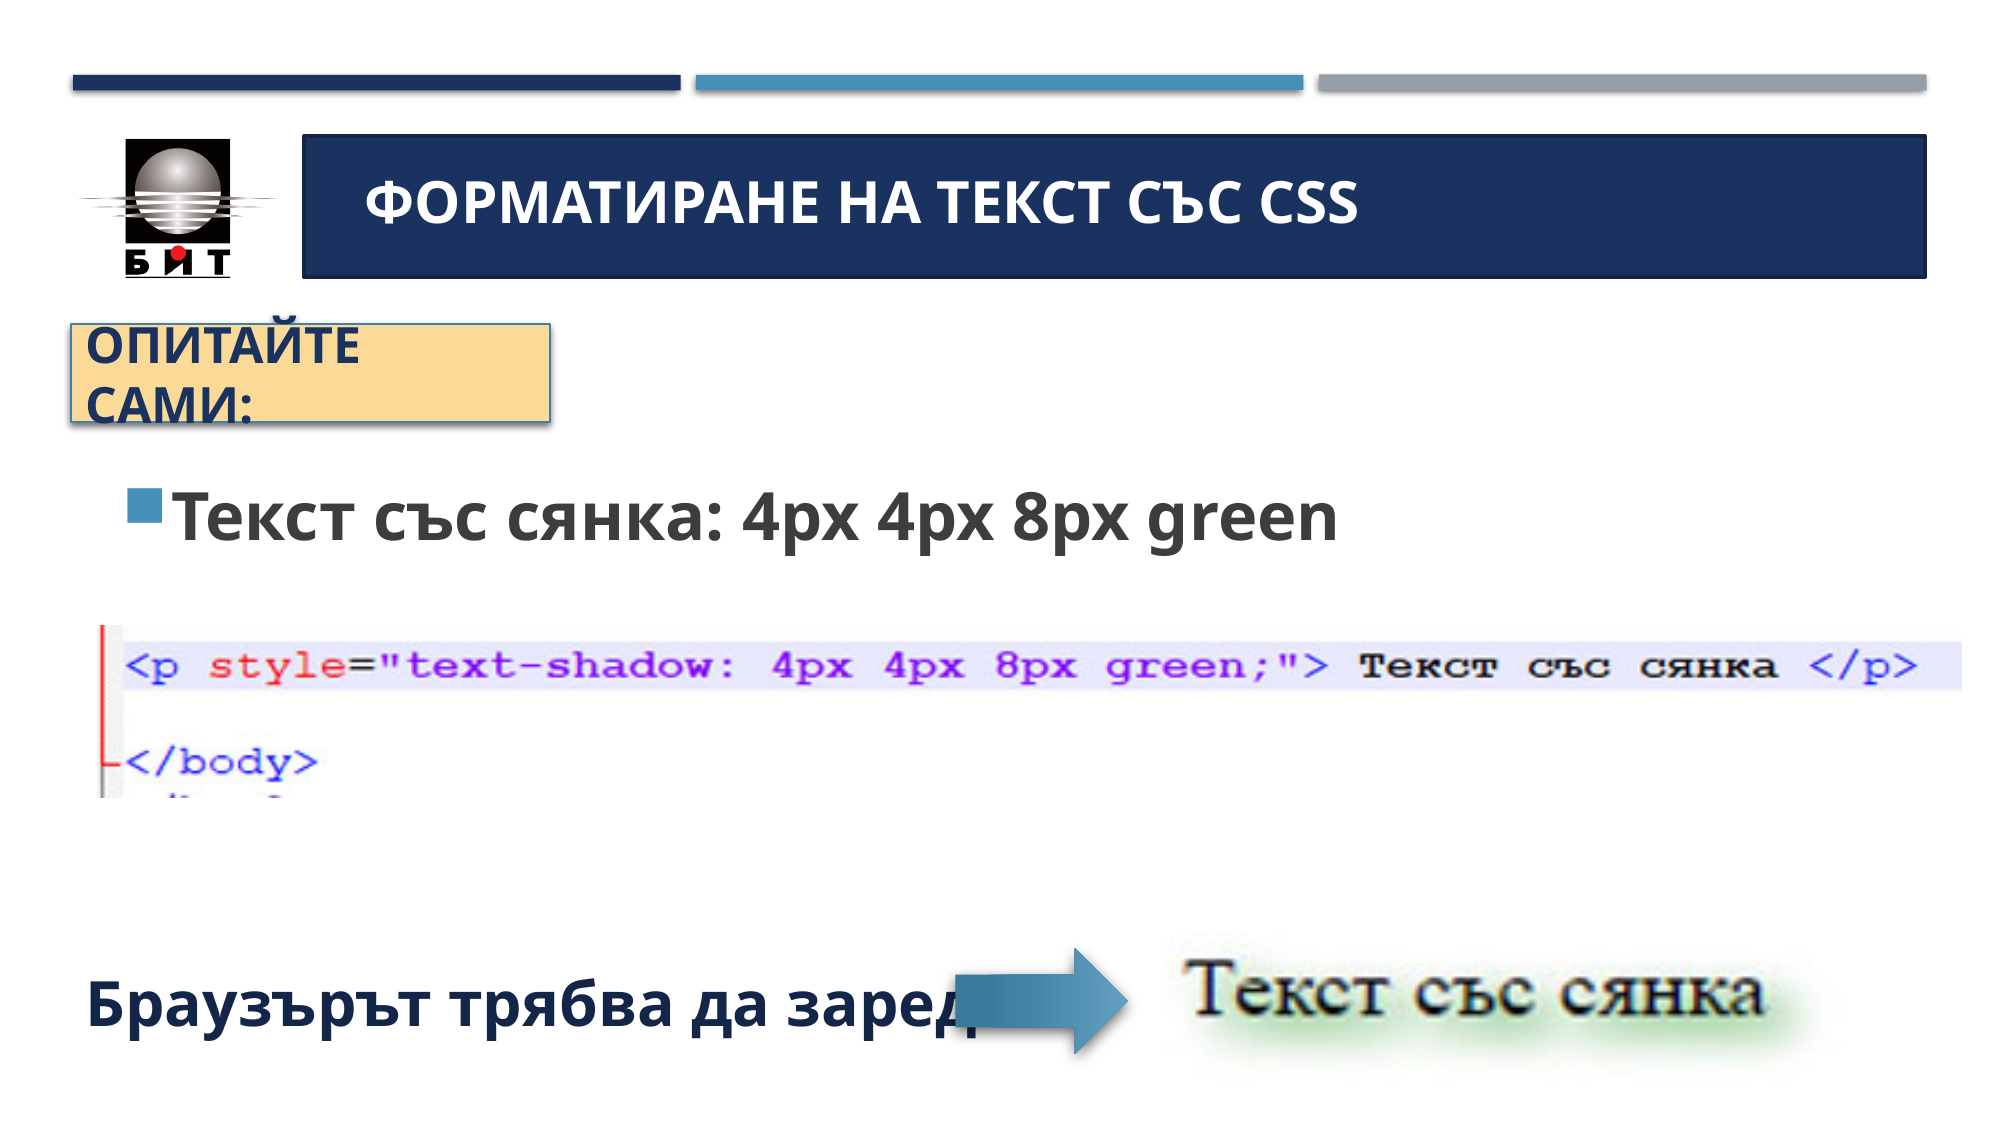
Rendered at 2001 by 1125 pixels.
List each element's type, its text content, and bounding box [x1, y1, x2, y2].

text_box Браузърът трябва да зареди: [70, 851, 1062, 1114]
text_box [302, 134, 1927, 279]
text_box ОПИТАЙТЕ САМИ: [70, 323, 551, 423]
picture [74, 105, 280, 311]
text_box Форматиране на текст със CSS [350, 157, 1783, 281]
picture [1139, 876, 2000, 1089]
text_box [955, 948, 1128, 1054]
text_box Текст със сянка: 4px 4px 8px green [106, 402, 1789, 623]
picture [96, 624, 1962, 799]
